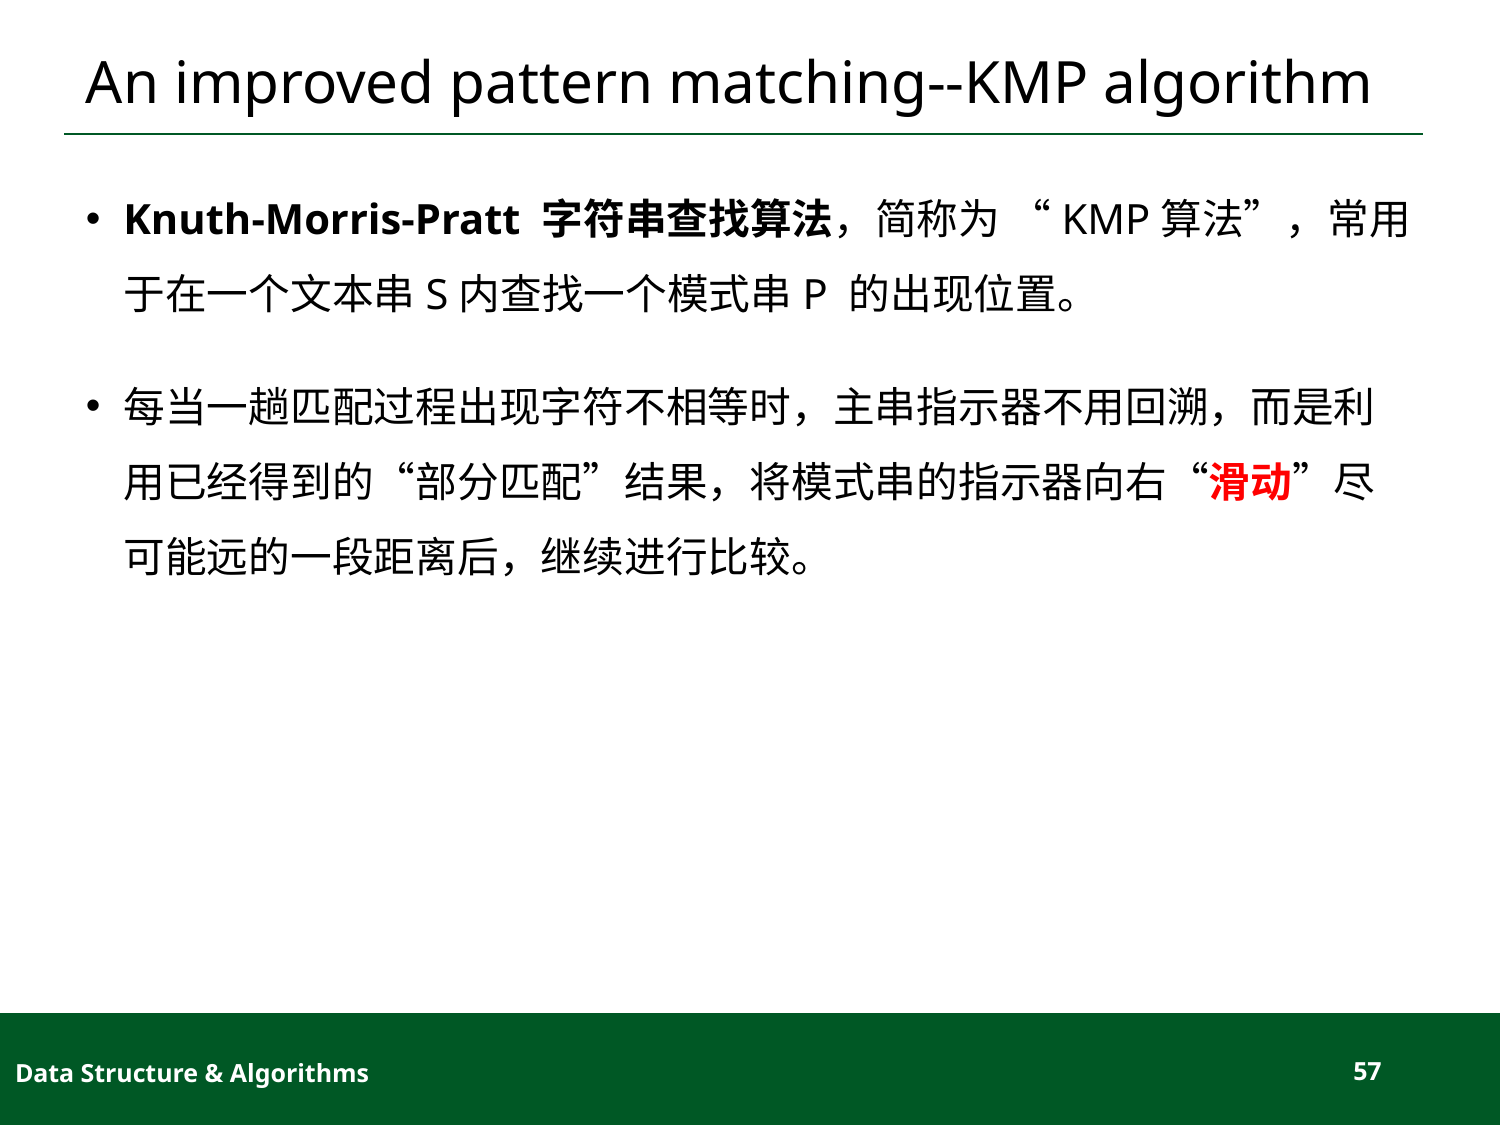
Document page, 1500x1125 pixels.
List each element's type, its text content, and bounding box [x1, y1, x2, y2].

footer Data Structure & Algorithms [0, 1042, 507, 1103]
slide_number 57 [1059, 1042, 1397, 1103]
list Knuth-Morris-Pratt 字符串查找算法，简称为 “KMP算法”，常用于在一个文本串S内查找一个模式串P 的出现位置。 每当一趟匹配过程出现字符不相等时，主串指示器不用回溯，而是利用已经得到的“部分匹配”结果，将模式串的指示器向右“滑动”尽可能远的一段距离后，继续进行比较。 [70, 160, 1430, 991]
title An improved pattern matching--KMP algorithm [70, 34, 1471, 135]
